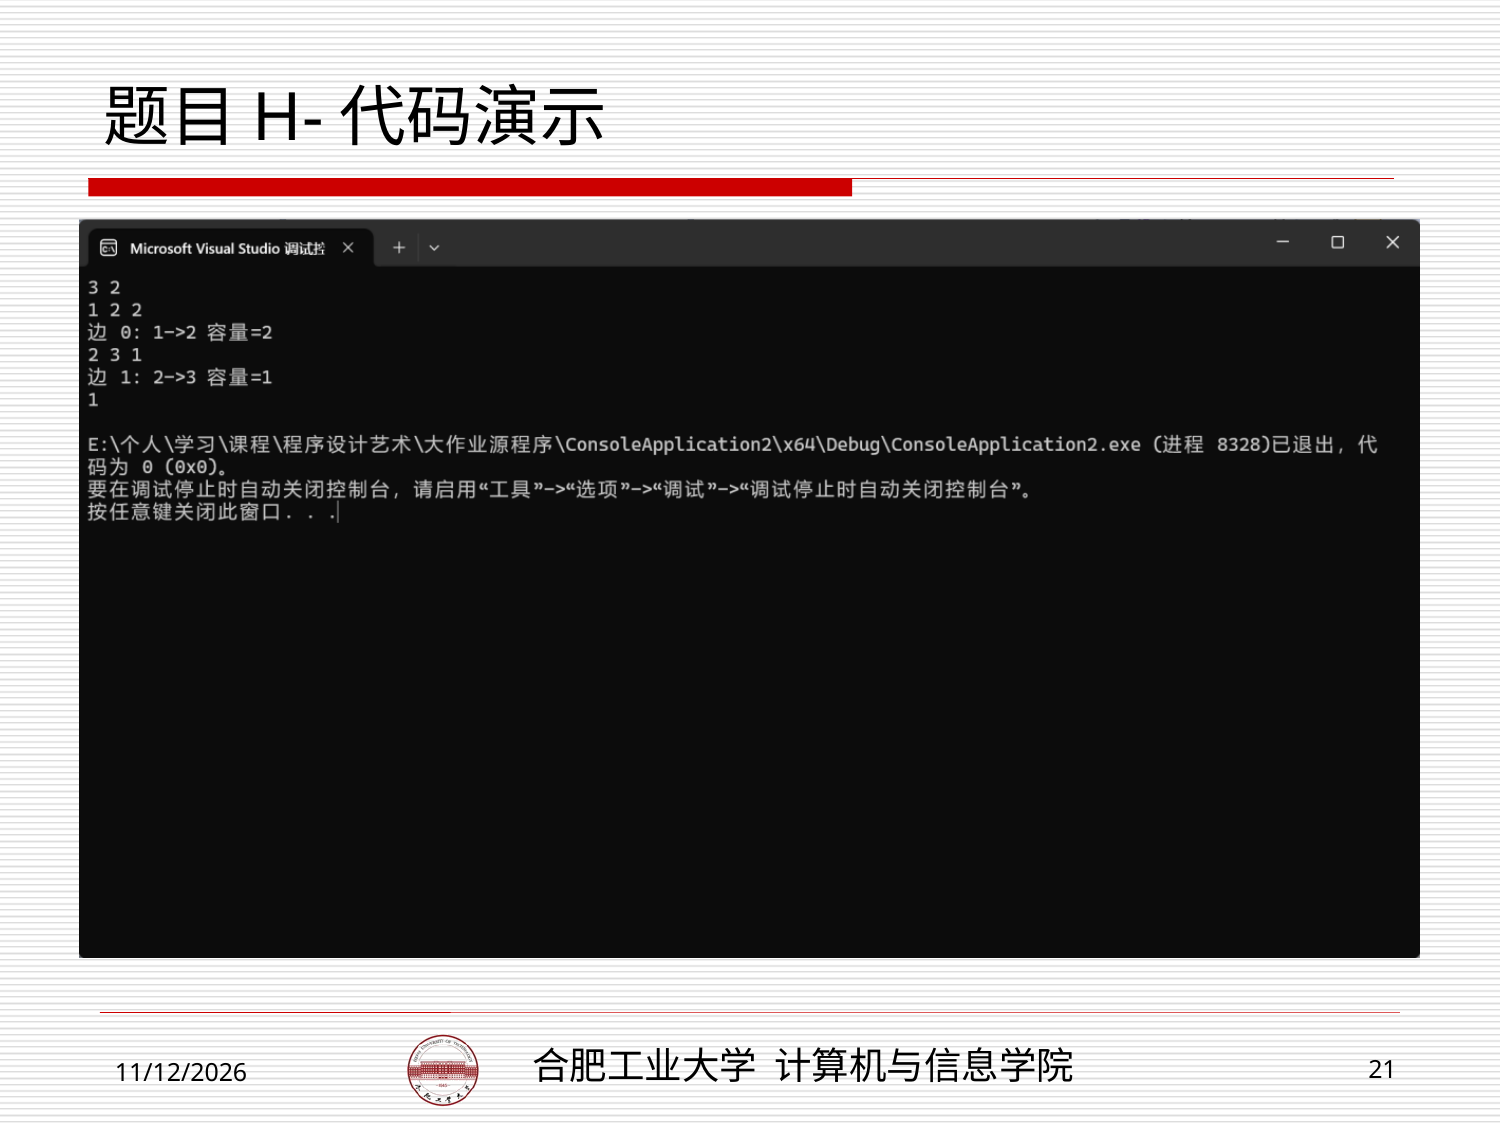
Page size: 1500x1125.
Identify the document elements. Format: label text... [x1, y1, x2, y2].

title 题目H-代码演示 [88, 38, 1402, 162]
picture [0, 0, 1500, 1125]
